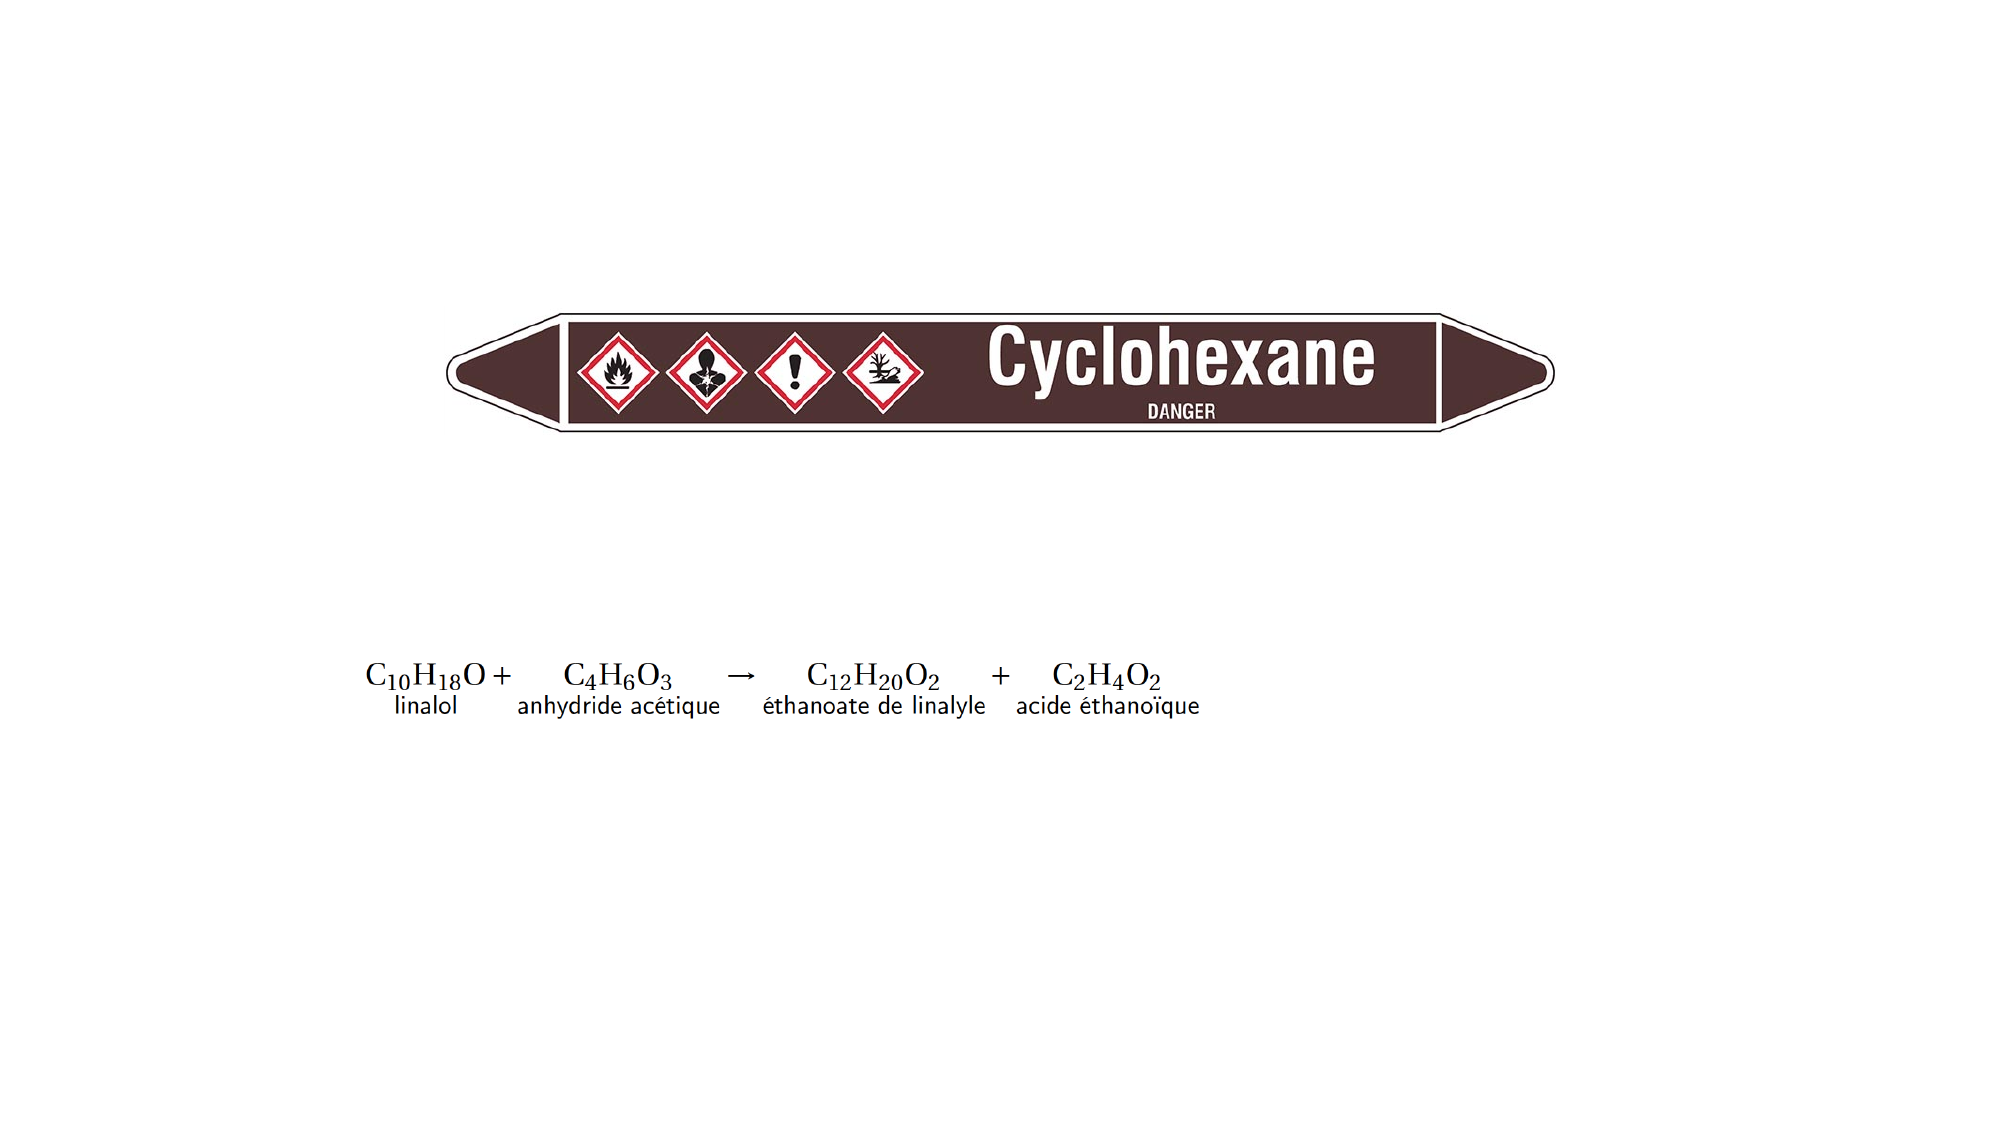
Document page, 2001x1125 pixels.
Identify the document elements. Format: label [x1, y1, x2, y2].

picture [342, 642, 1214, 737]
picture [443, 306, 1556, 435]
